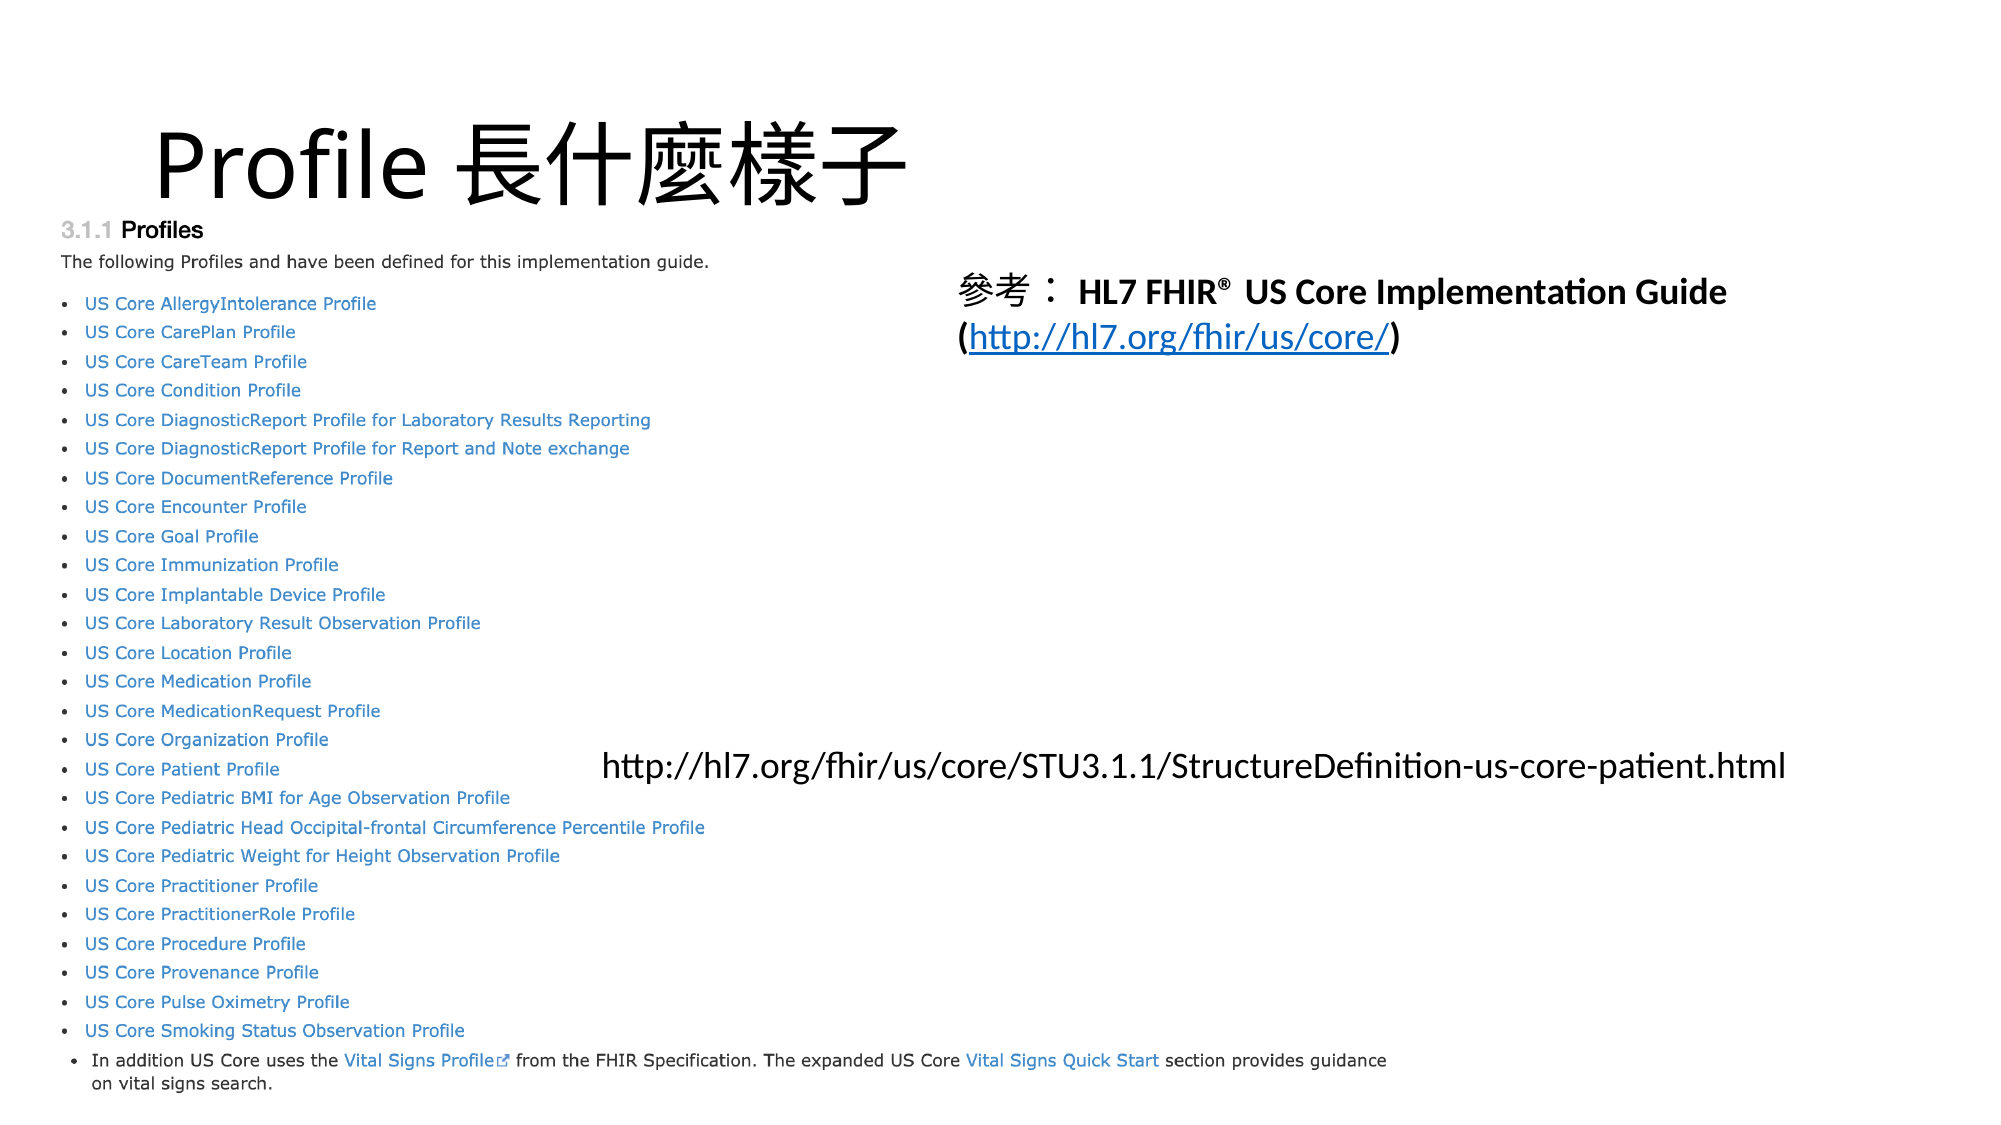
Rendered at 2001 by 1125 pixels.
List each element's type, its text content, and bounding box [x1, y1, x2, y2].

picture [48, 212, 1393, 1100]
text_box 參考：HL7 FHIR® US Core Implementation Guide (http://hl7.org/fhir/us/core/) [1393, 259, 1744, 365]
text_box http://hl7.org/fhir/us/core/STU3.1.1/StructureDefinition-us-core-patient.html [1393, 733, 1831, 794]
title Profile長什麼樣子 [137, 59, 1863, 278]
